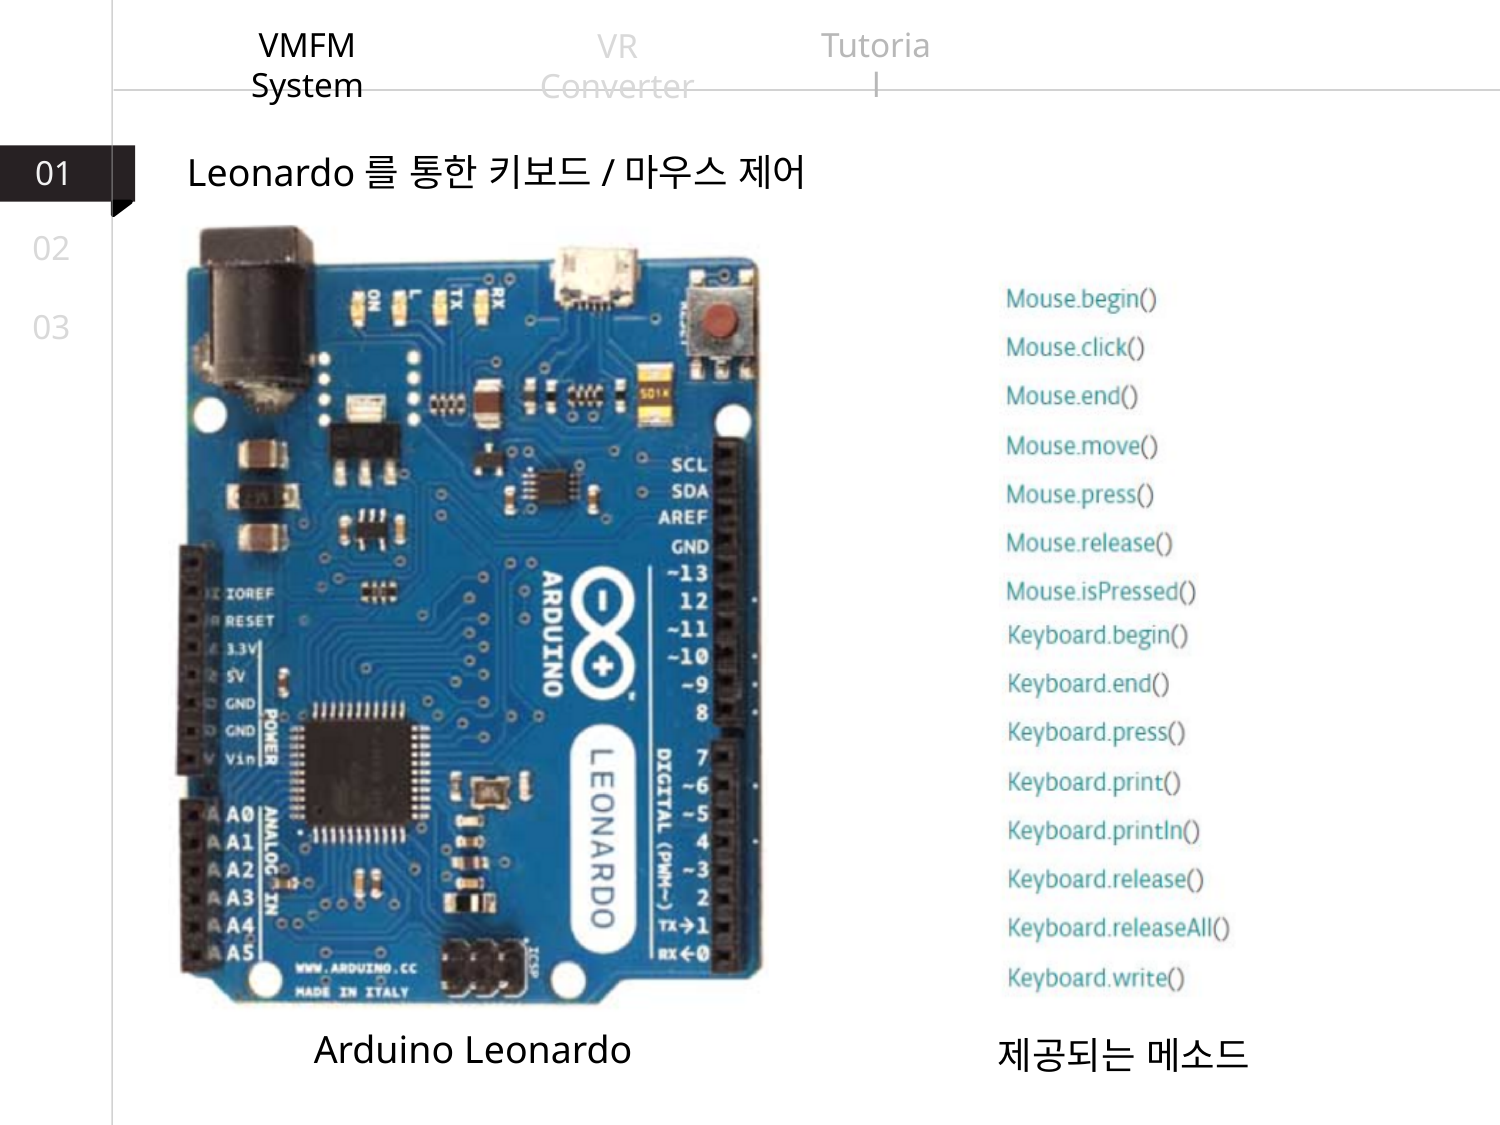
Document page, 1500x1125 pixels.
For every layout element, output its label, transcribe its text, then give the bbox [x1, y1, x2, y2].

text_box 03 [17, 298, 92, 354]
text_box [969, 275, 1279, 1086]
text_box Leonardo를 통한 키보드/마우스 제어 [172, 141, 823, 201]
text_box 02 [17, 224, 92, 275]
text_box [0, 145, 107, 216]
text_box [183, 17, 948, 74]
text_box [167, 194, 780, 1081]
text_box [117, 145, 136, 216]
